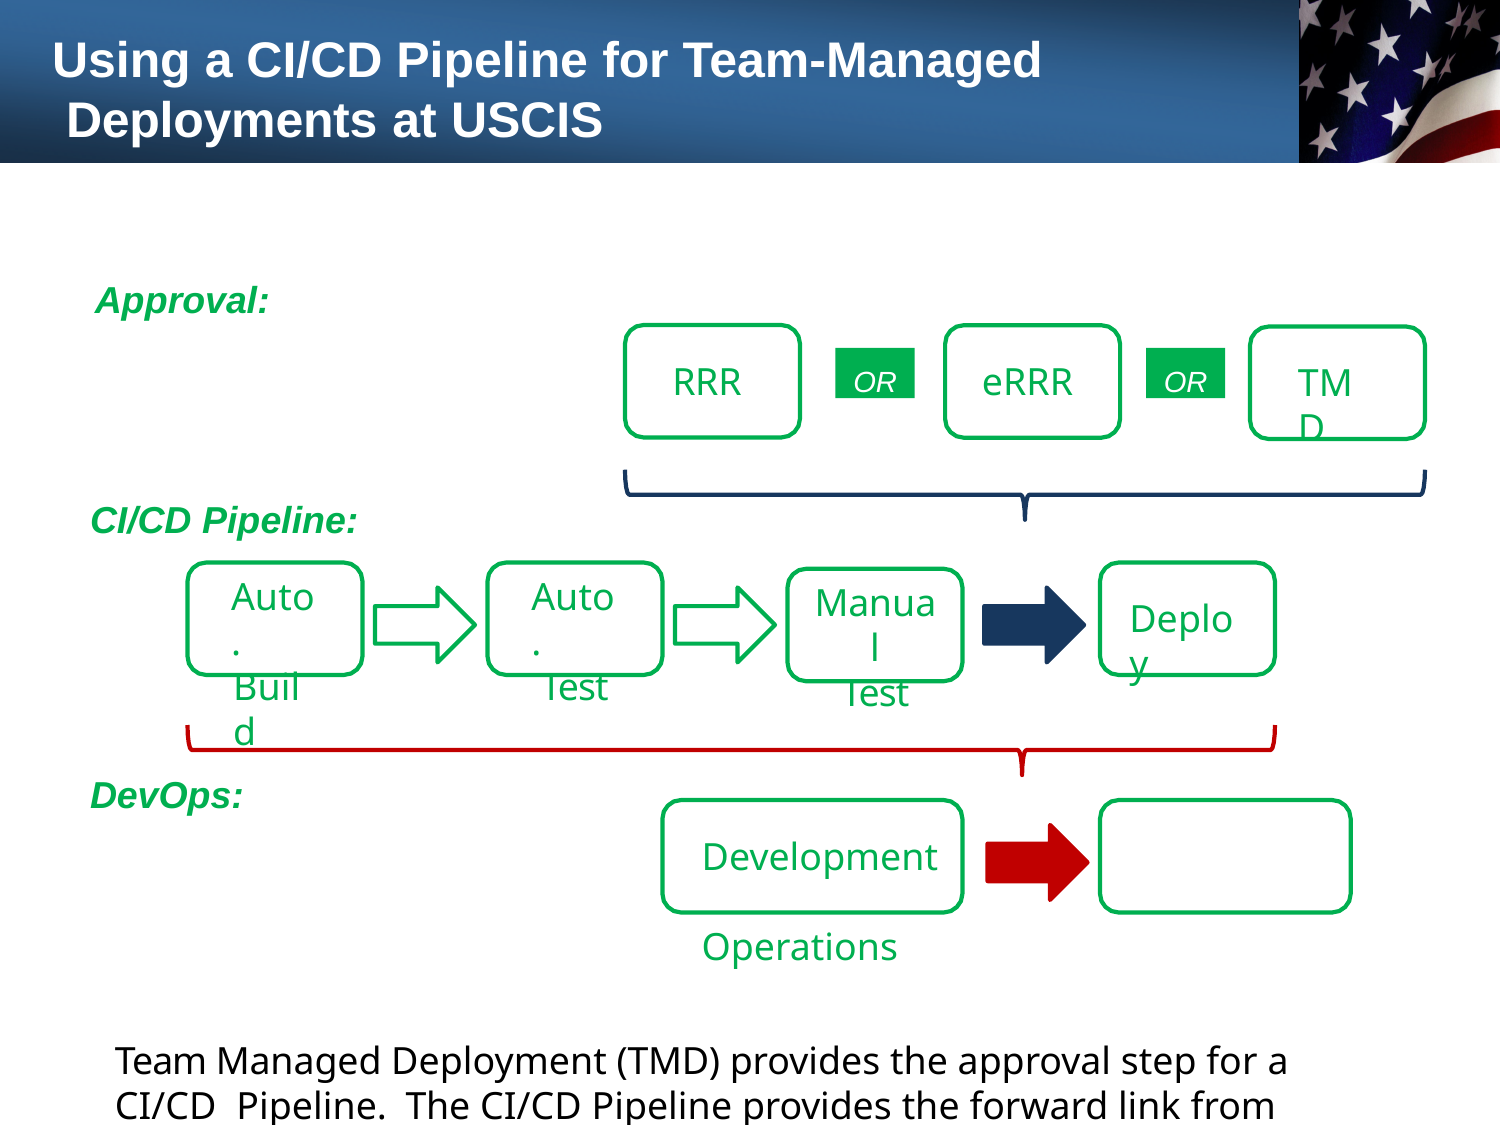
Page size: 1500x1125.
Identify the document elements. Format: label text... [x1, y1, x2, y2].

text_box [981, 585, 1087, 665]
picture [0, 0, 1500, 163]
text_box [487, 562, 663, 676]
text_box Auto. Test [529, 570, 622, 708]
text_box [624, 324, 800, 438]
text_box Manual Test [811, 577, 939, 715]
text_box [945, 325, 1121, 438]
text_box [187, 725, 1276, 752]
text_box RRR [670, 355, 756, 403]
text_box Deploy [1127, 593, 1249, 686]
title Using a CI/CD Pipeline for Team-Managed Deployments at USCIS [50, 25, 1049, 216]
text_box [787, 568, 963, 682]
text_box CI/CD Pipeline: [87, 494, 362, 542]
text_box [675, 587, 775, 663]
text_box [375, 587, 475, 663]
text_box [1250, 326, 1426, 440]
text_box Auto. Build [229, 570, 322, 725]
text_box OR [1146, 347, 1226, 399]
text_box [624, 469, 1426, 520]
text_box [187, 562, 363, 676]
text_box Approval: [92, 273, 273, 321]
text_box eRRR [979, 356, 1087, 404]
text_box TMD [1295, 357, 1381, 450]
text_box [1100, 562, 1276, 676]
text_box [985, 822, 1090, 903]
text_box DevOps: Development Operations Team Managed Deployment (TMD) provides the approval step for a CI/CD Pipeline. The CI/CD Pipeline provides the forward link from Development to Operations. [87, 752, 1376, 1125]
text_box OR [835, 347, 915, 399]
